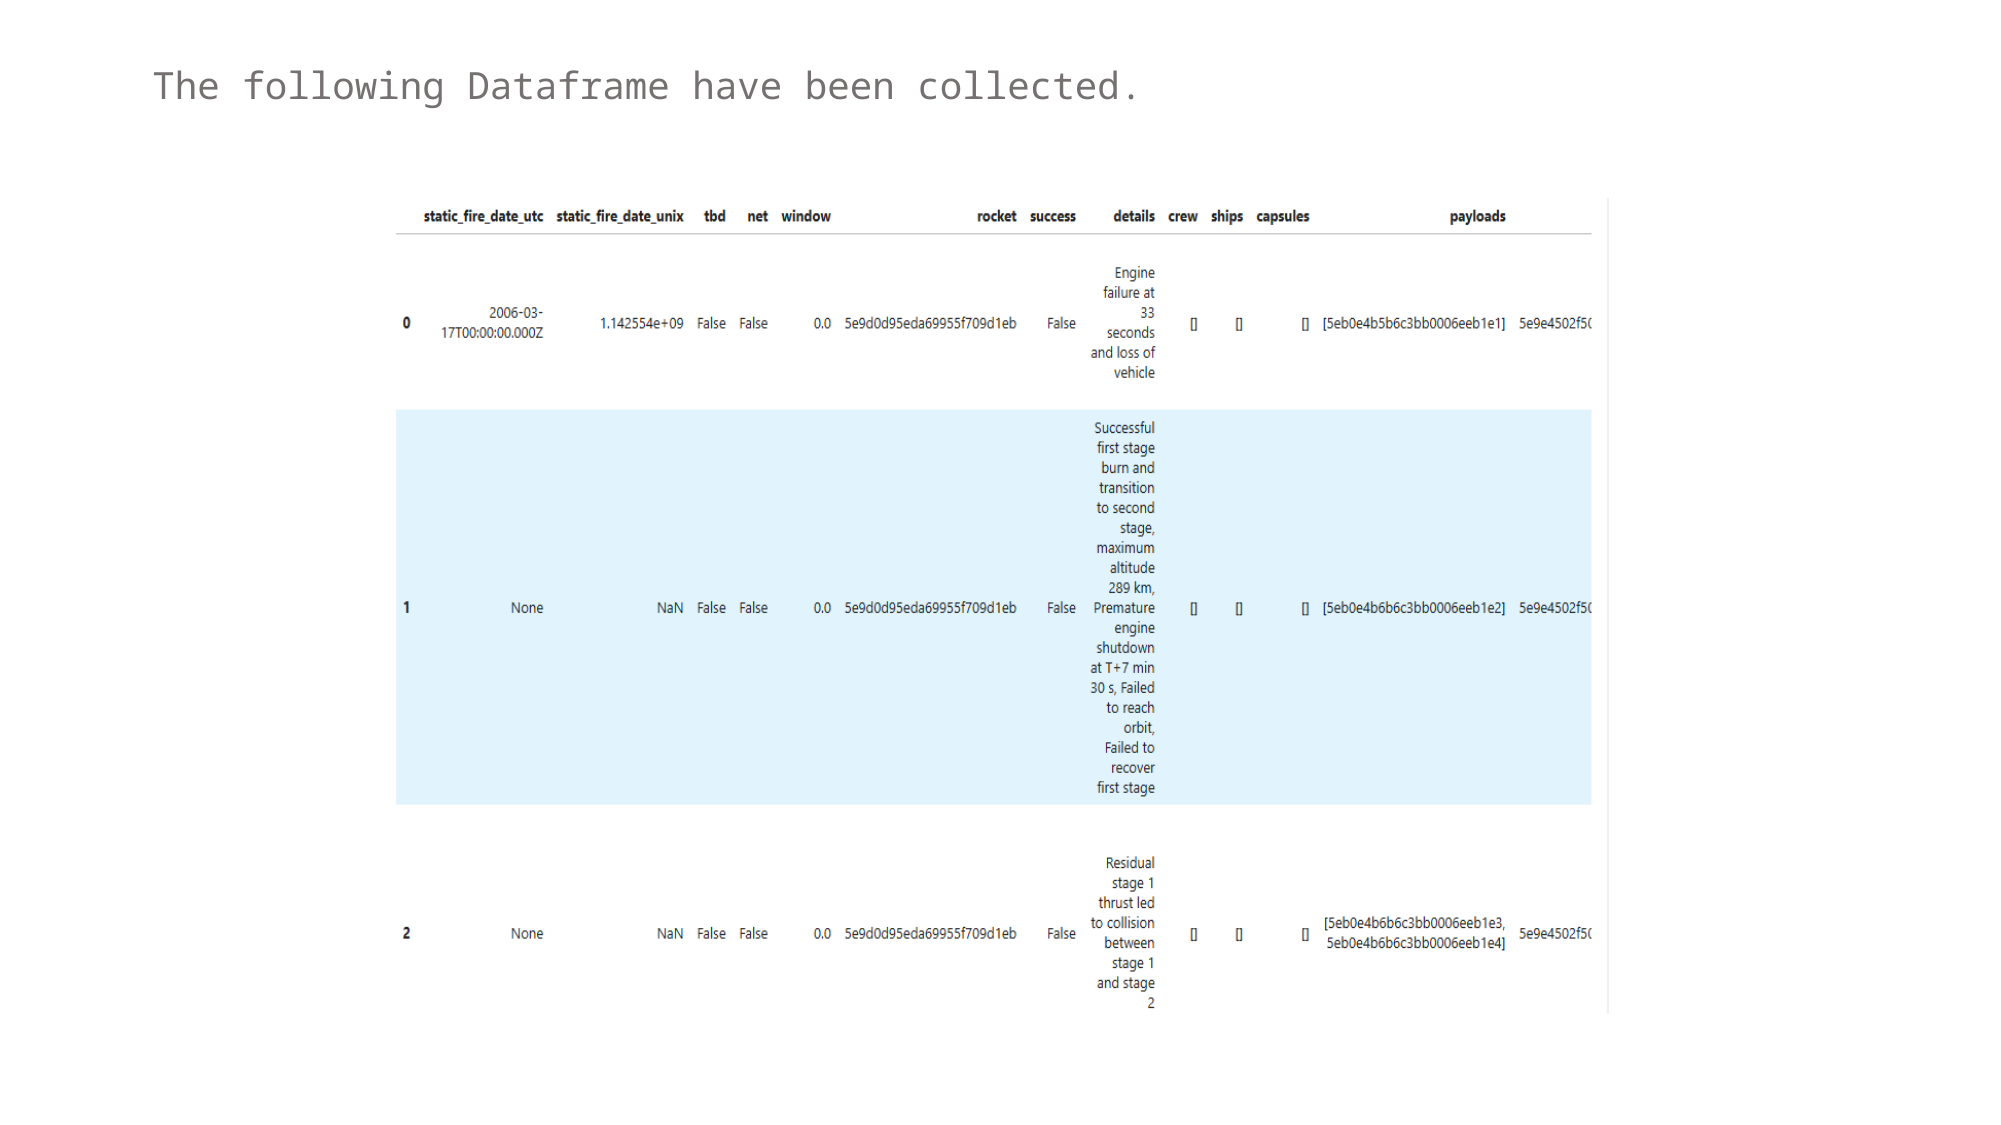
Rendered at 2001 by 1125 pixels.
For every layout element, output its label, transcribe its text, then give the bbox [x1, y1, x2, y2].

title The following Dataframe have been collected. [137, 59, 1863, 127]
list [391, 198, 1609, 1014]
